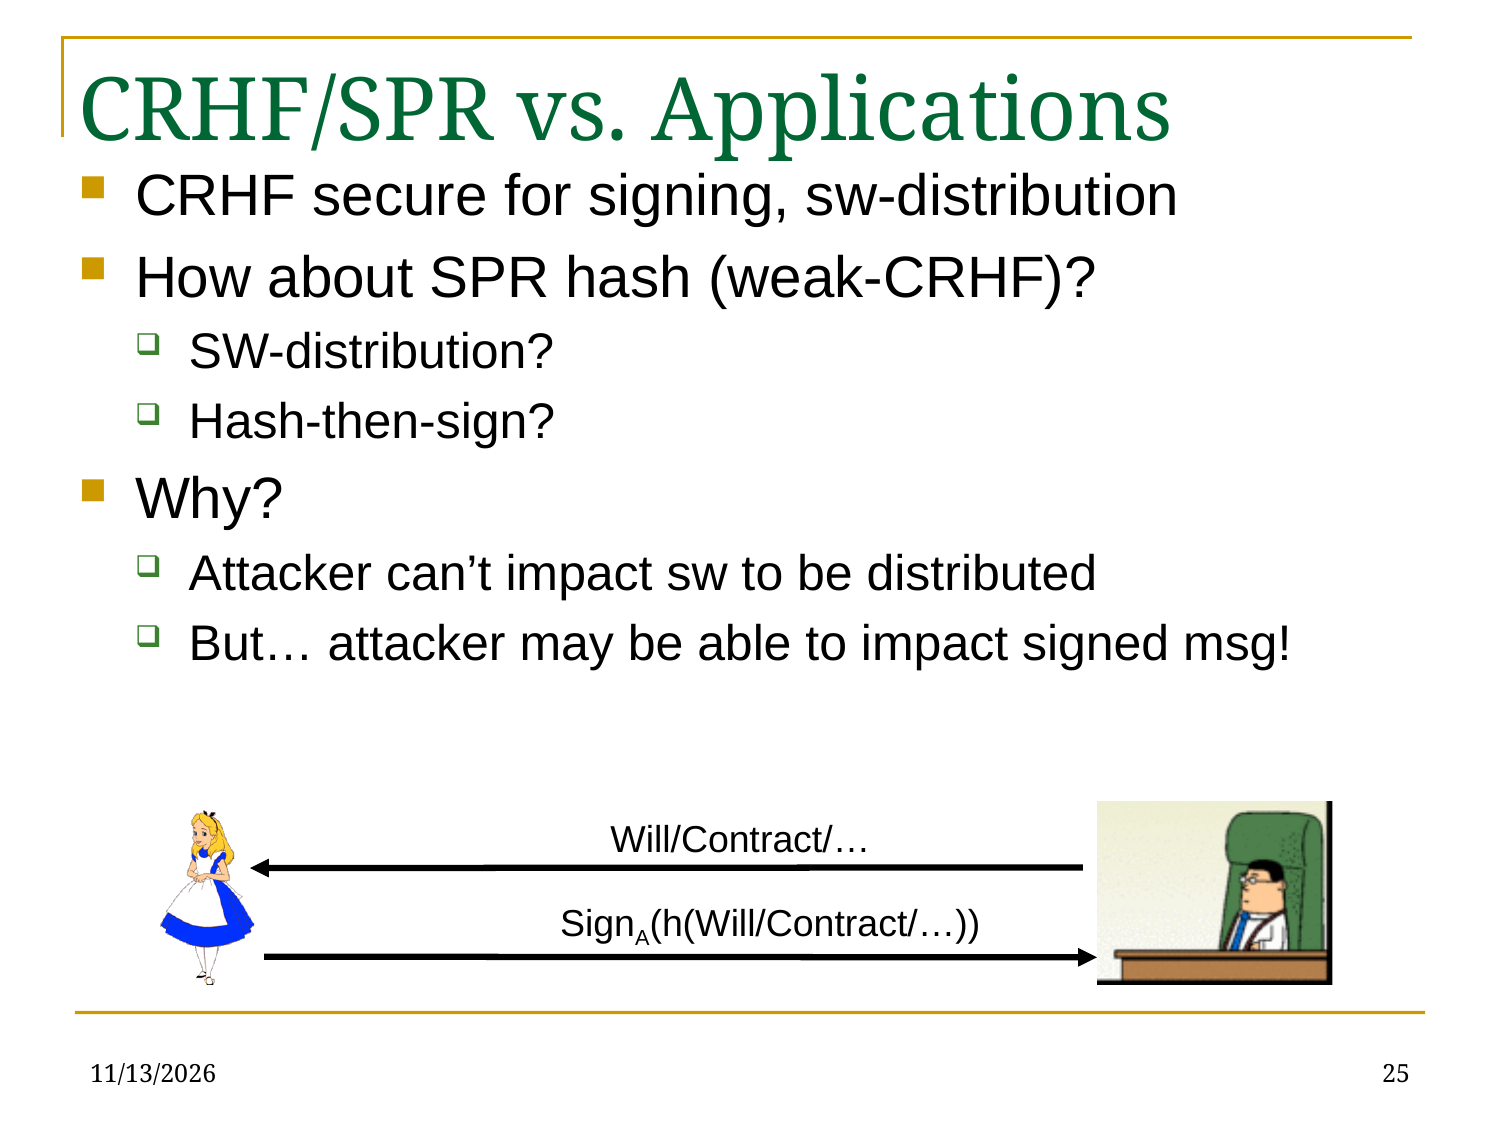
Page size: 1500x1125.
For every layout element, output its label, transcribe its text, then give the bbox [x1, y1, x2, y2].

list CRHF secure for signing, sw-distribution How about SPR hash (weak-CRHF)? SW-distribution? Hash-then-sign? Why? Attacker can’t impact sw to be distributed But… attacker may be able to impact signed msg! [63, 149, 1414, 731]
text_box [996, 951, 1091, 964]
title CRHF/SPR vs. Applications [63, 45, 1425, 174]
text_box SignA(h(Will/Contract/…)) [545, 891, 996, 958]
slide_number 25 [1074, 1024, 1425, 1100]
text_box Will/Contract/… [595, 807, 886, 867]
picture [1096, 801, 1333, 985]
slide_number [75, 1024, 425, 1100]
picture [138, 793, 265, 985]
